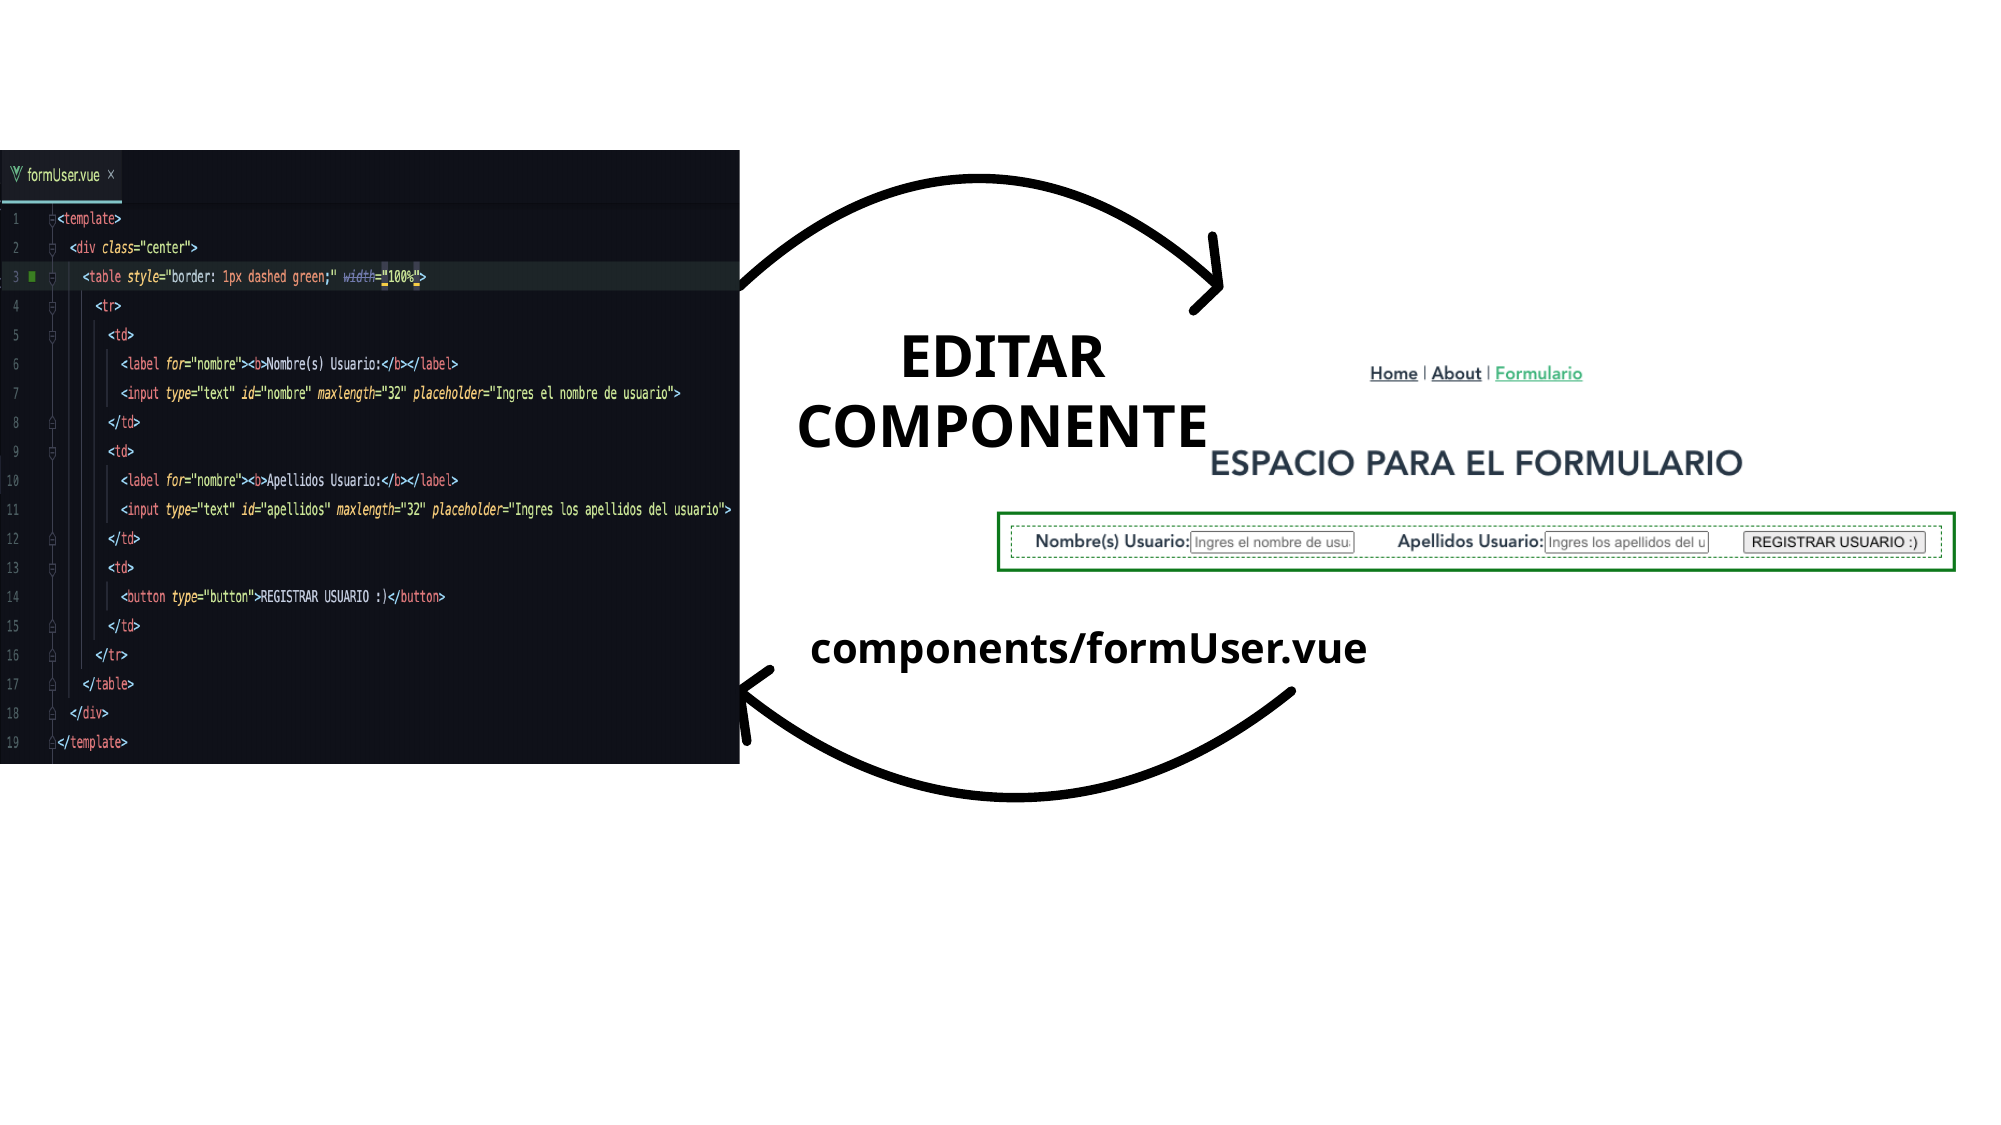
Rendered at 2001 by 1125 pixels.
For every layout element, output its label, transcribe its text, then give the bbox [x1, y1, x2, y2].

picture [0, 149, 740, 764]
text_box components/formUser.vue [763, 614, 1417, 680]
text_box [740, 178, 1219, 311]
picture [954, 332, 2000, 645]
text_box EDITAR COMPONENTE [740, 311, 1309, 467]
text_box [739, 669, 1292, 798]
